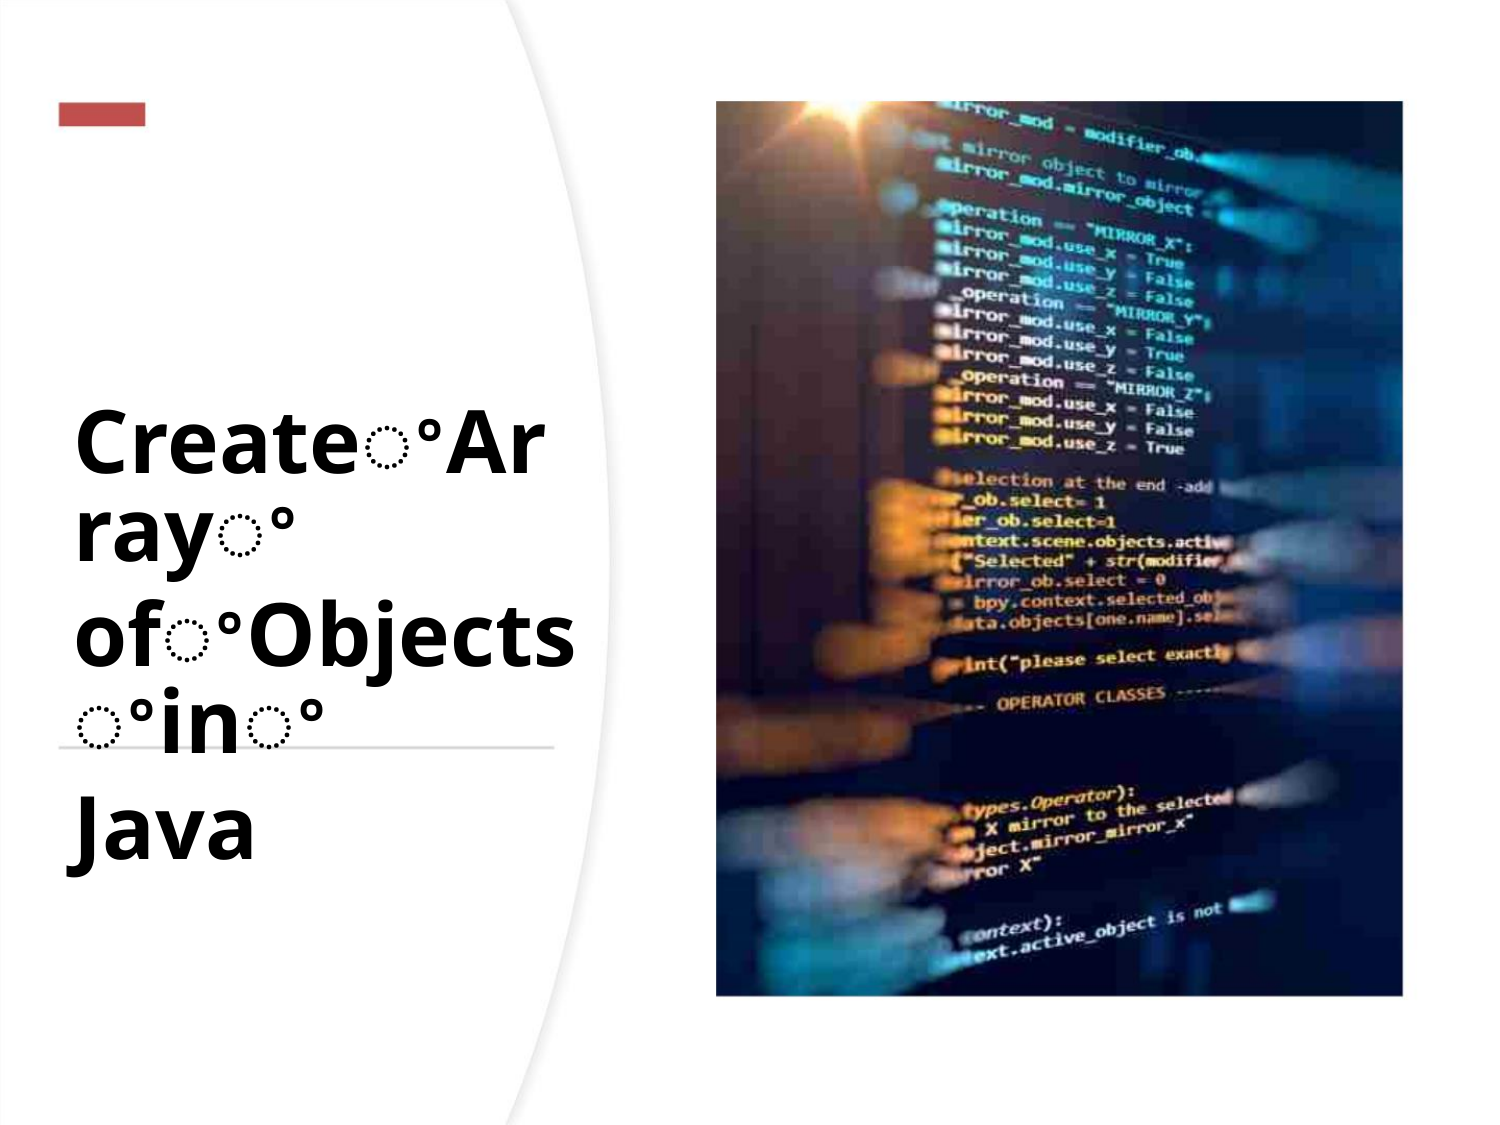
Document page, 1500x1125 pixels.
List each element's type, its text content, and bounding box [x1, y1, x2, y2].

text_box [0, 0, 1500, 1125]
text_box CreateꢀArrayꢀ ofꢀObjectsꢀinꢀ Java [73, 403, 578, 878]
